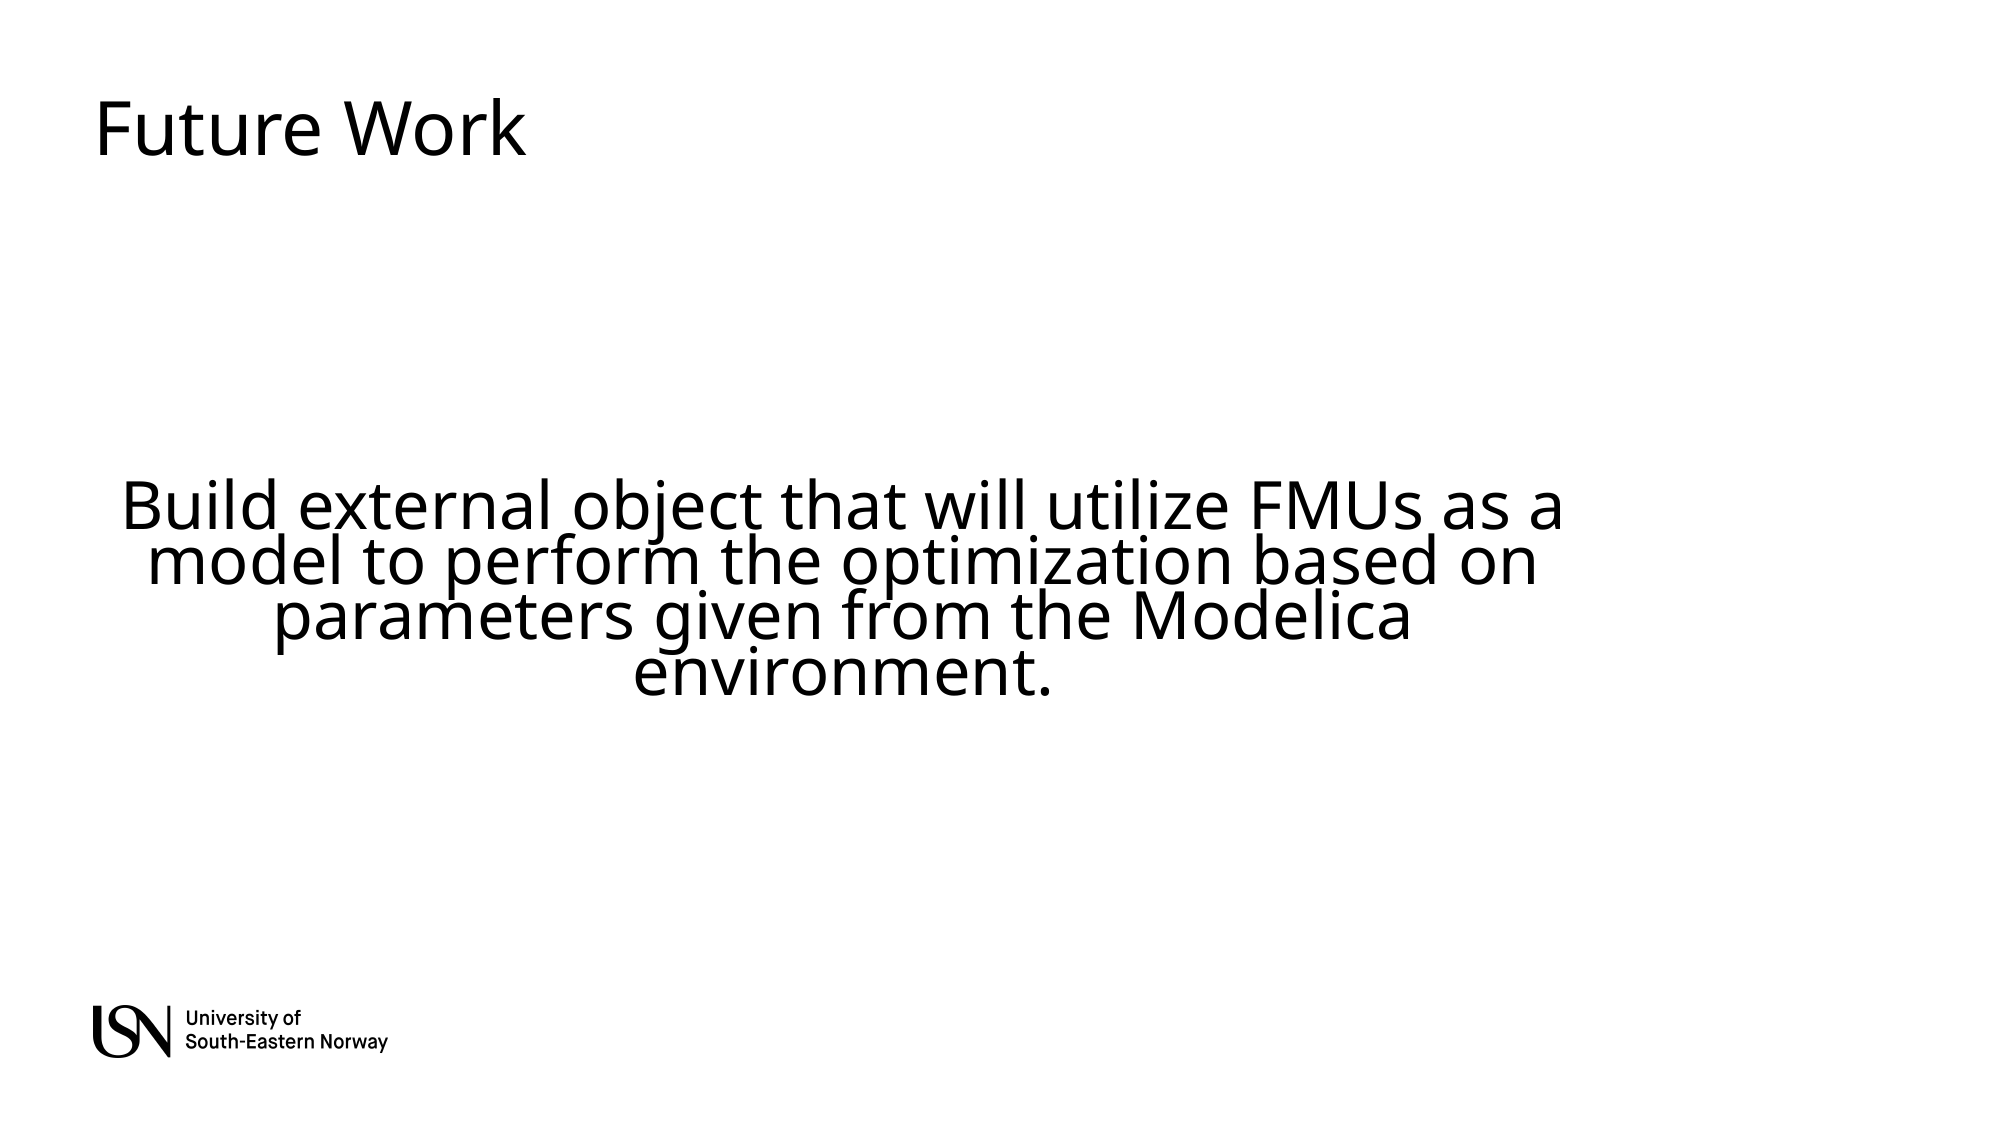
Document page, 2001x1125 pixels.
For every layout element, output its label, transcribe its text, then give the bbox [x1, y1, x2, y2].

picture [93, 1005, 388, 1058]
list Build external object that will utilize FMUs as a model to perform the optimization based on parameters given from the Modelica environment. [93, 242, 1595, 954]
title Future Work [93, 83, 1595, 242]
